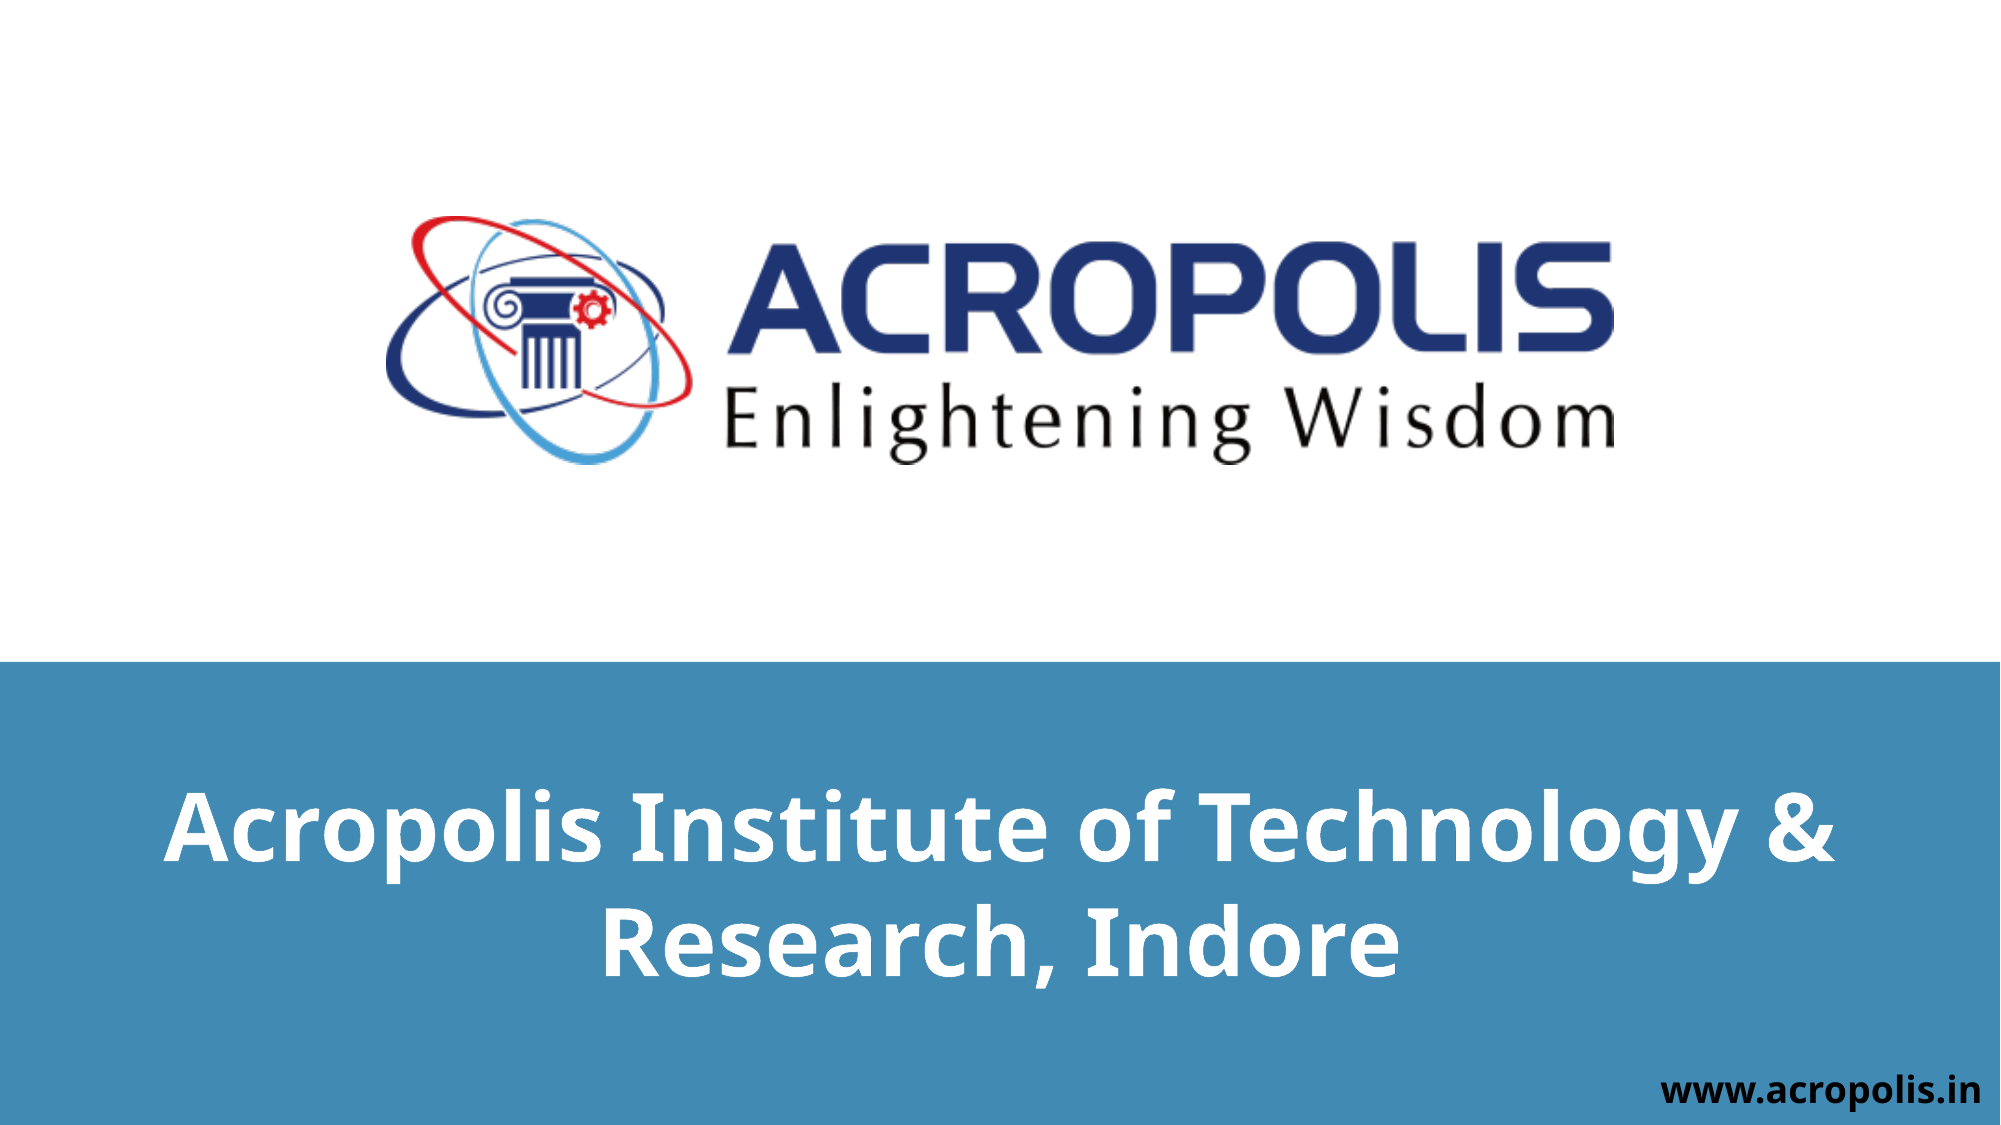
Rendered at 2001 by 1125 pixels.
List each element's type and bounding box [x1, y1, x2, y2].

picture [386, 216, 1614, 465]
